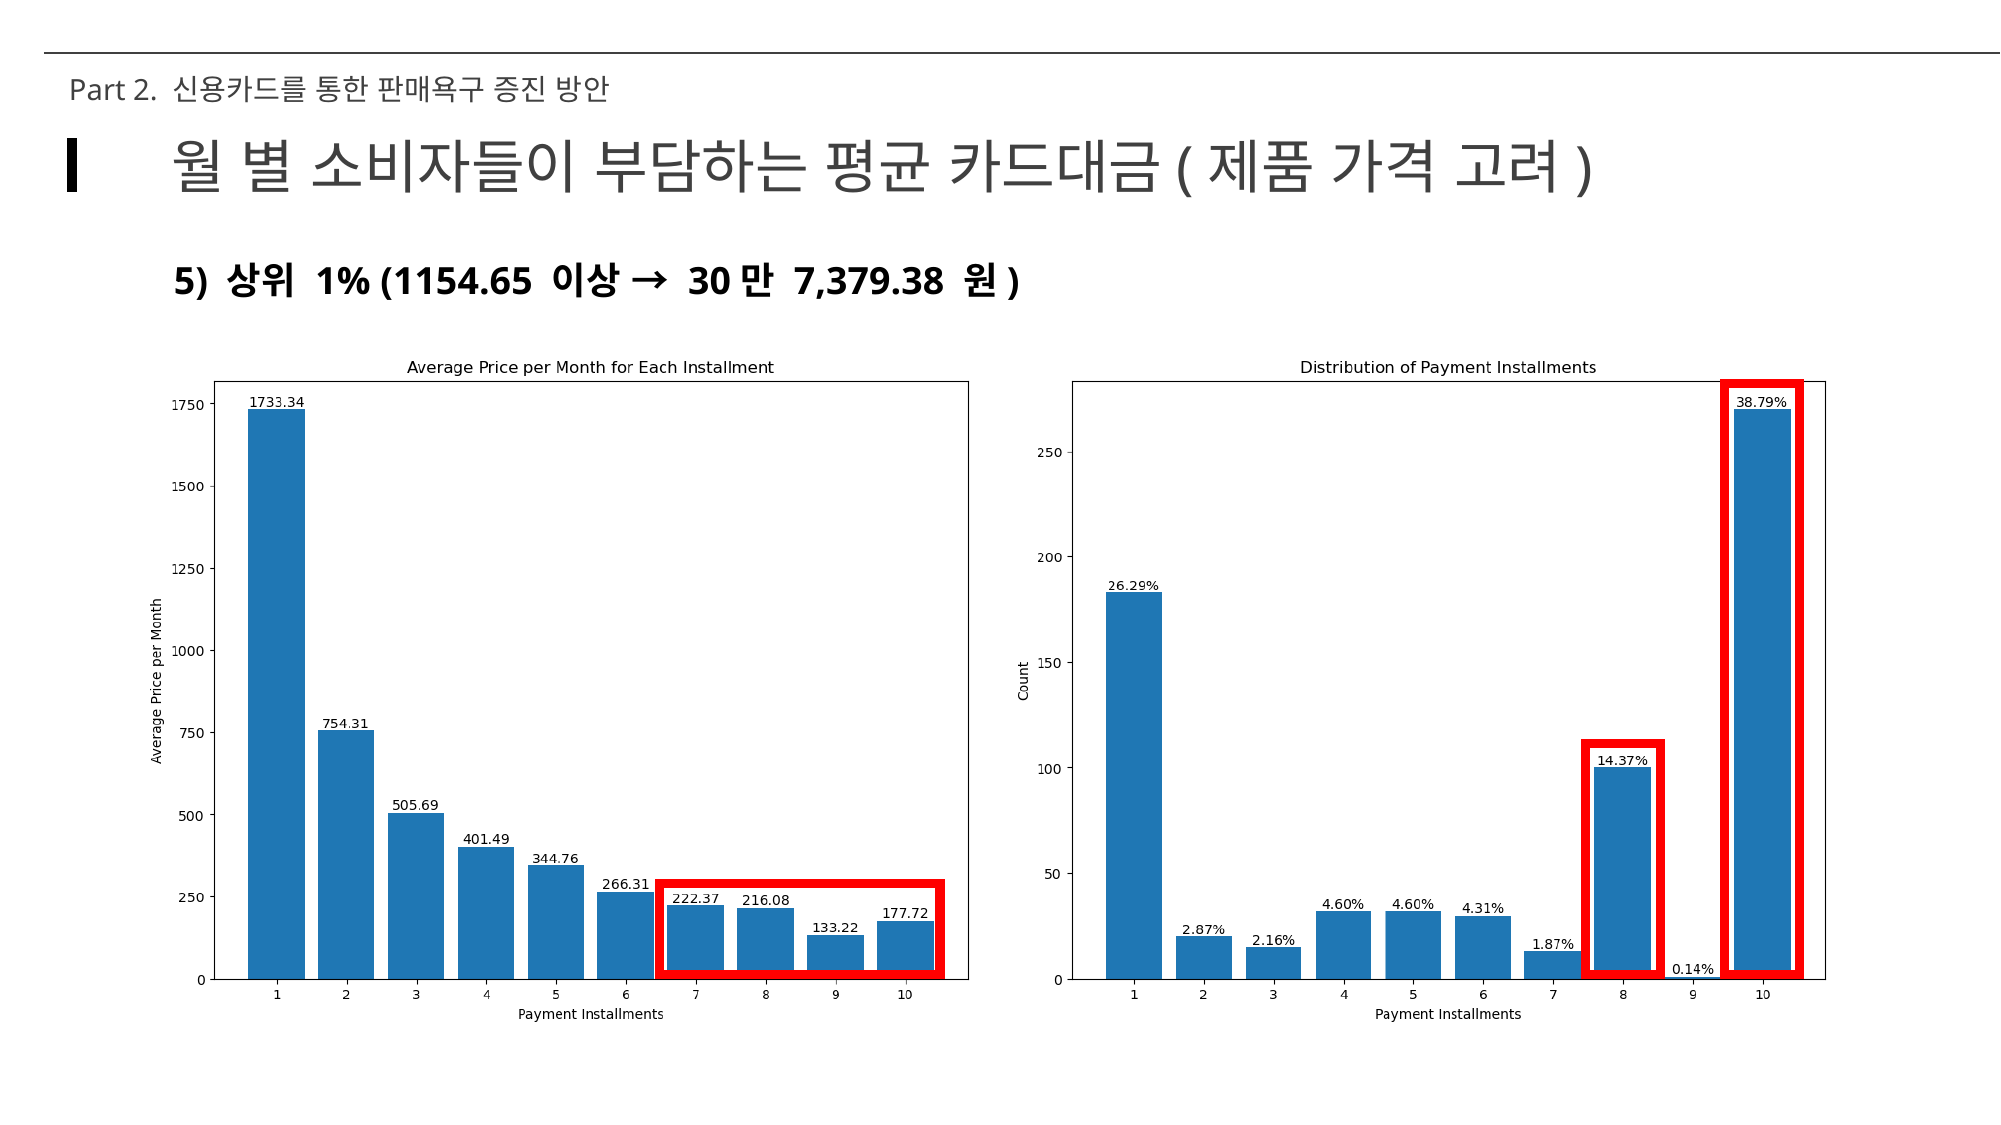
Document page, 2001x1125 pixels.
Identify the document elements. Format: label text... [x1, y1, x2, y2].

text_box Part 2. 신용카드를 통한 판매욕구 증진 방안 [54, 64, 819, 114]
text_box 5) 상위 1% (1154.65 이상 → 30만 7,379.38 원) [159, 249, 1161, 310]
picture [1007, 351, 1833, 1030]
picture [141, 351, 976, 1030]
text_box 월 별 소비자들이 부담하는 평균 카드대금(제품 가격 고려) [156, 122, 1608, 208]
